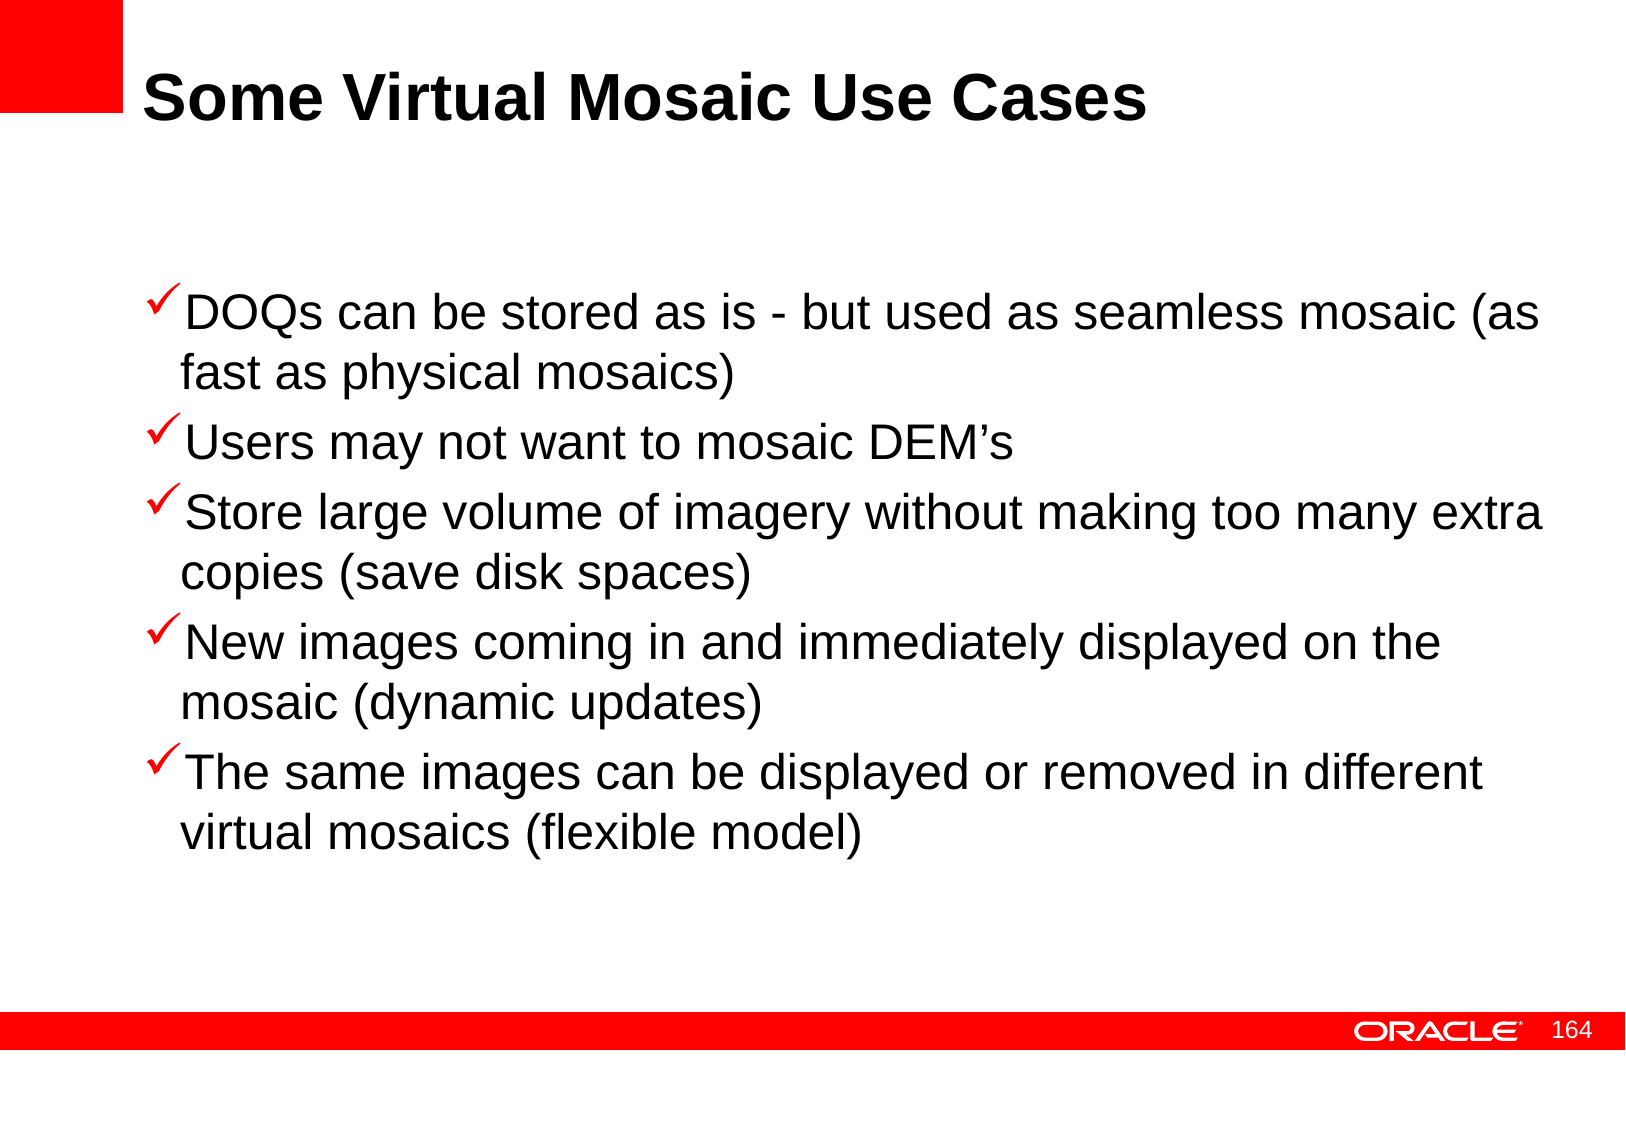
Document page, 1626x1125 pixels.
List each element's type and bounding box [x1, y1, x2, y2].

picture [0, 1012, 1625, 1050]
title [142, 53, 1606, 143]
list [142, 278, 1606, 950]
picture [0, 0, 123, 113]
